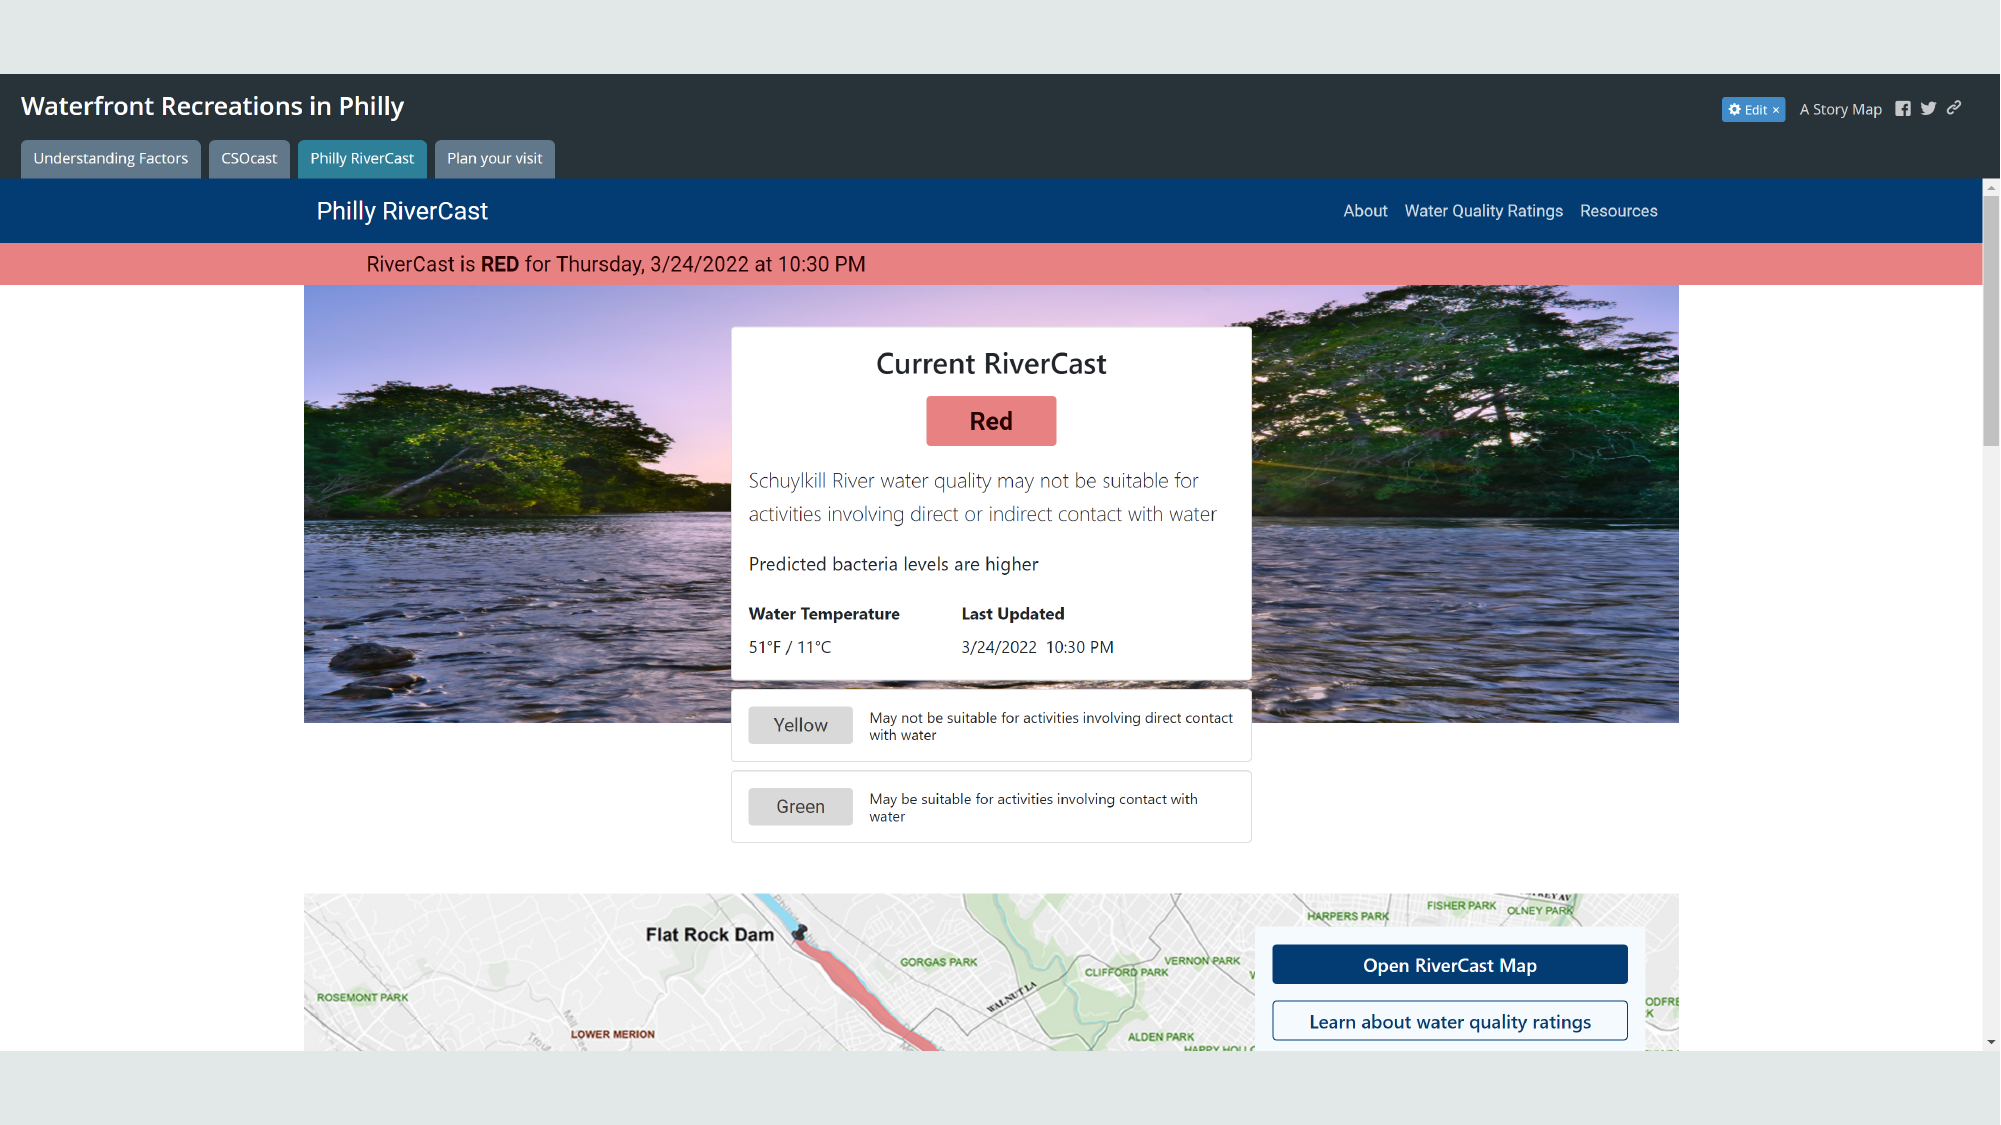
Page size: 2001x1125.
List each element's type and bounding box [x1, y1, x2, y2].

picture [0, 74, 2000, 1051]
